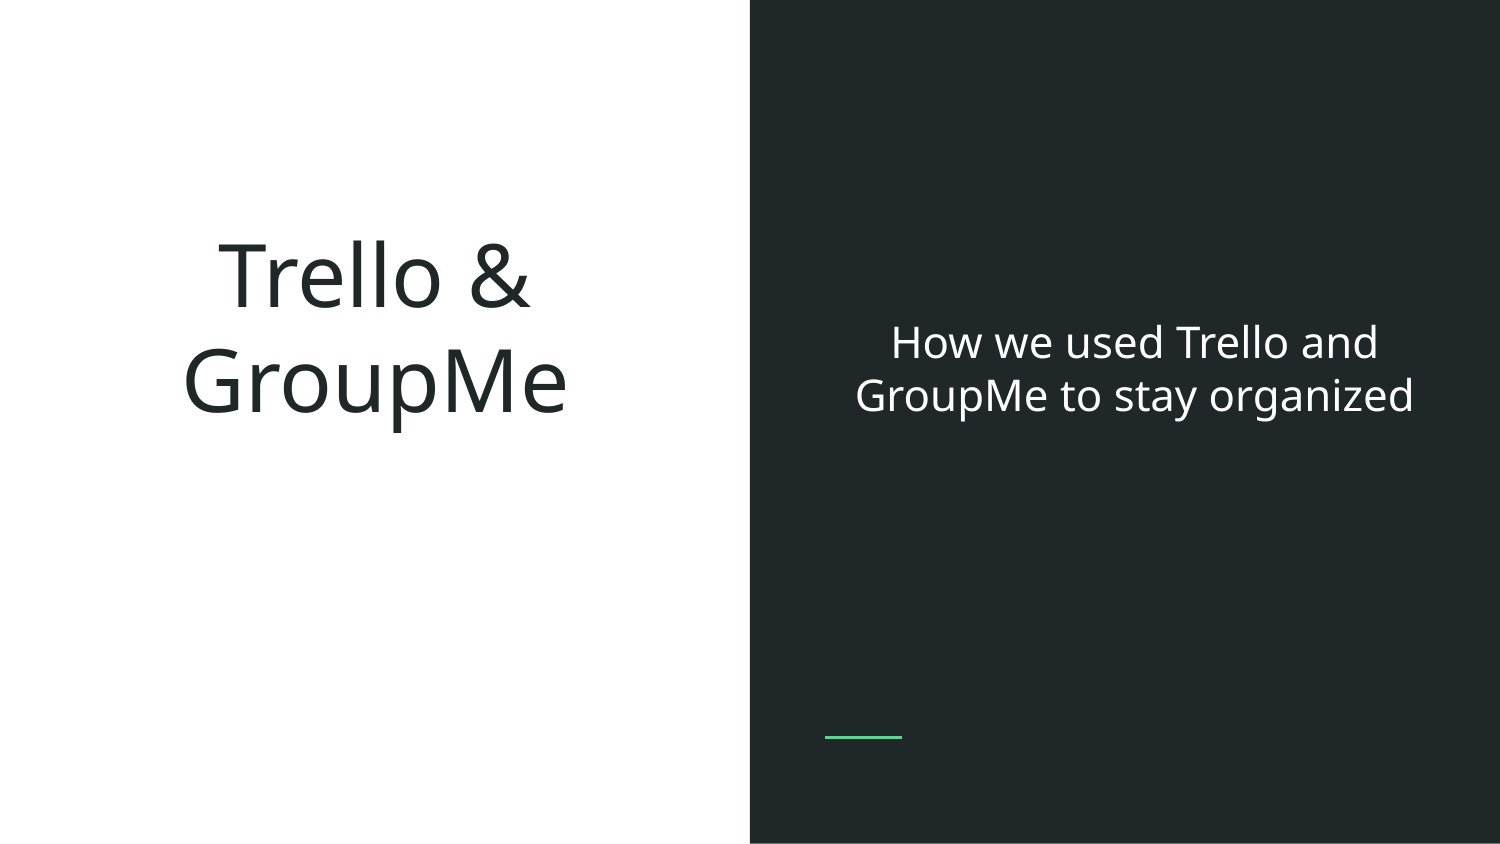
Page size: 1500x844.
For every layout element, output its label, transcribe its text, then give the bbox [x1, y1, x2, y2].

text_box How we used Trello and GroupMe to stay organized [815, 112, 1455, 675]
title Trello & GroupMe [43, 197, 708, 446]
